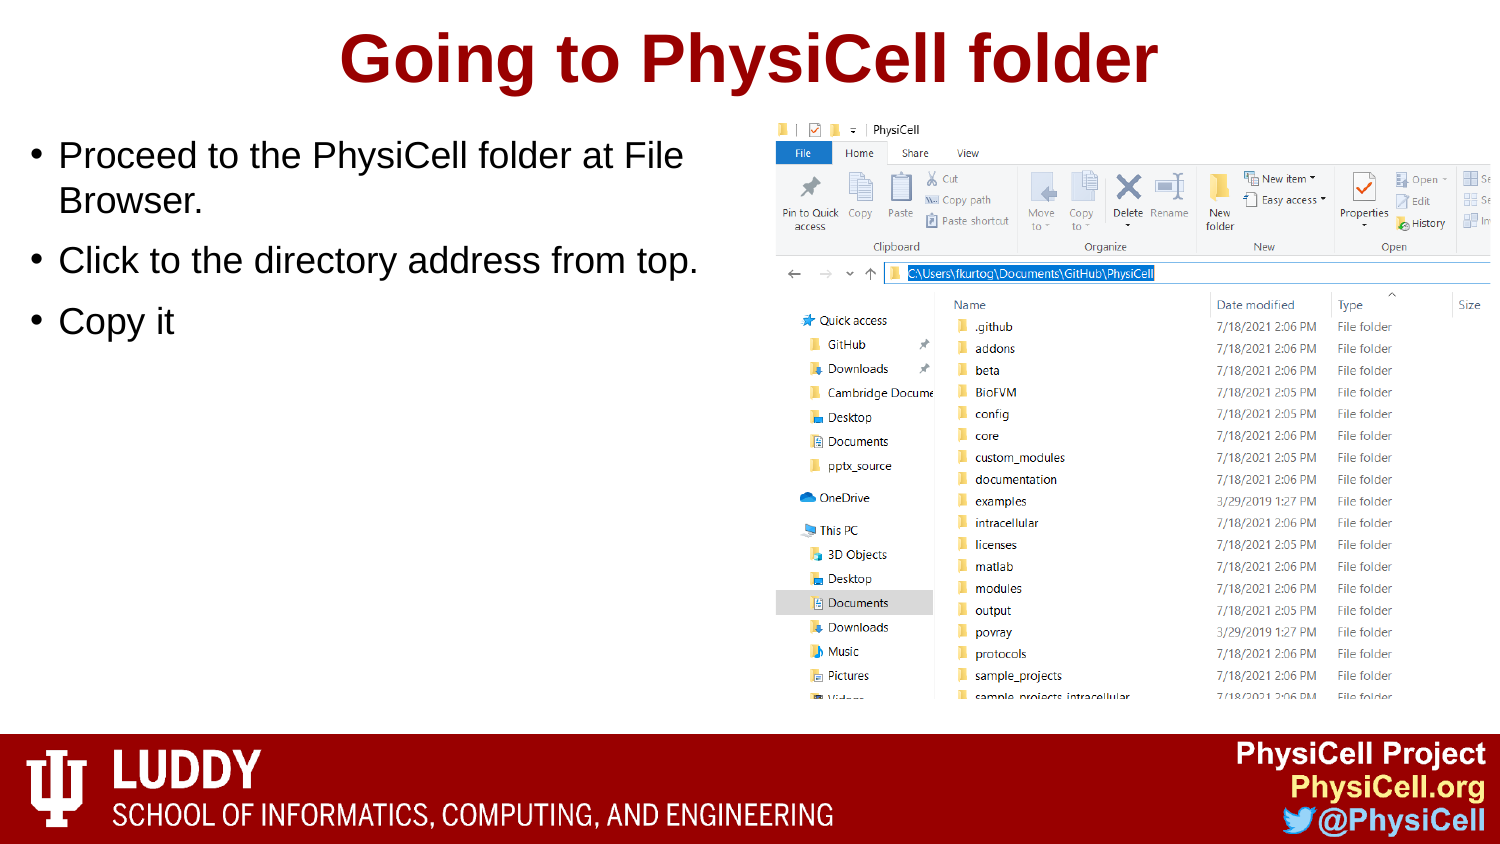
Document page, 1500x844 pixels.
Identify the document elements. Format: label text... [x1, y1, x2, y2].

list Proceed to the PhysiCell folder at File Browser. Click to the directory address from top. Copy it [0, 123, 776, 739]
title Going to PhysiCell folder [0, 0, 1500, 121]
picture [0, 734, 1500, 844]
picture [775, 120, 1491, 699]
